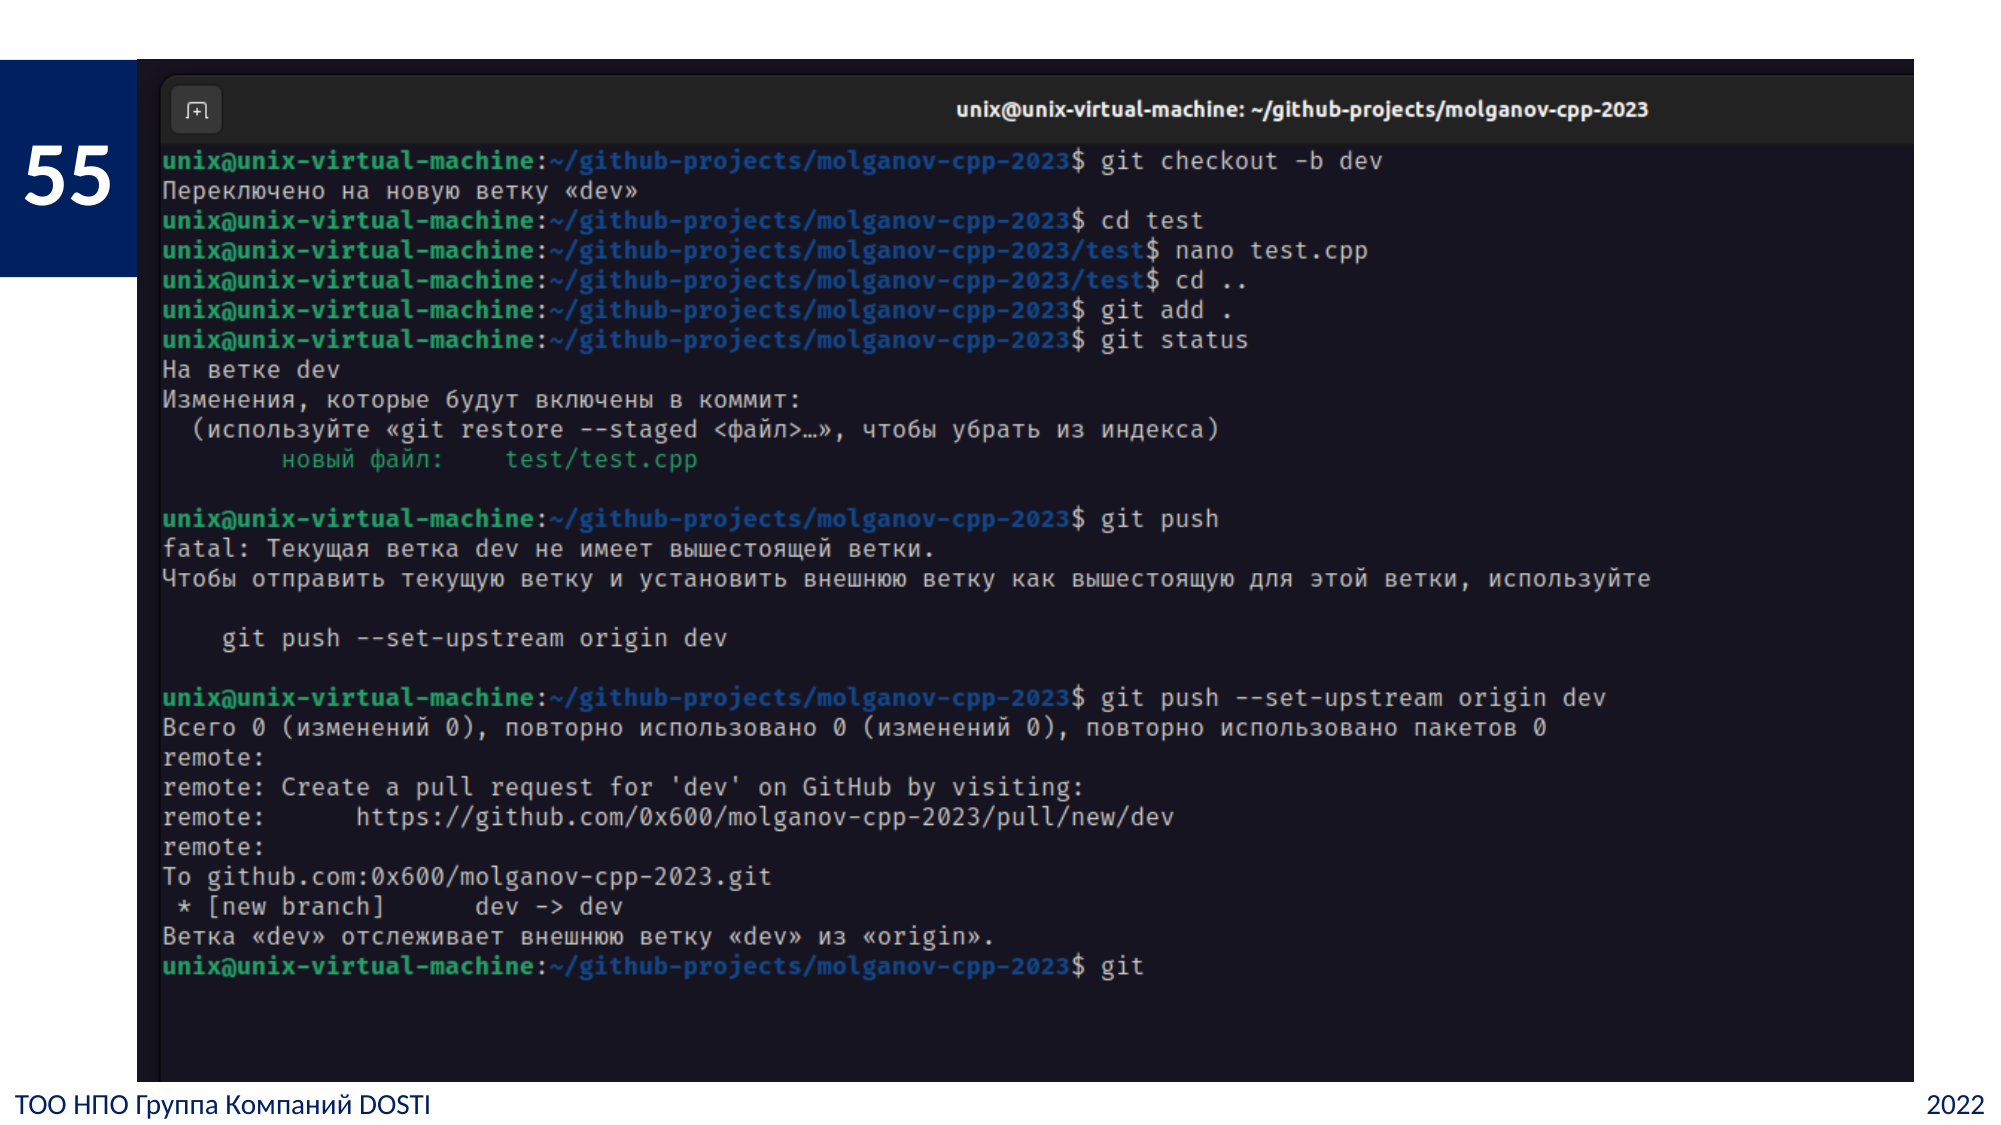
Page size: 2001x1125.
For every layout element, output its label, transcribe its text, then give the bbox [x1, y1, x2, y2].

text_box 55 [0, 59, 137, 278]
text_box ТОО НПО Группа Компаний DOSTI [0, 1080, 1408, 1125]
text_box 2022 [1408, 1080, 2000, 1125]
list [137, 59, 1914, 1082]
